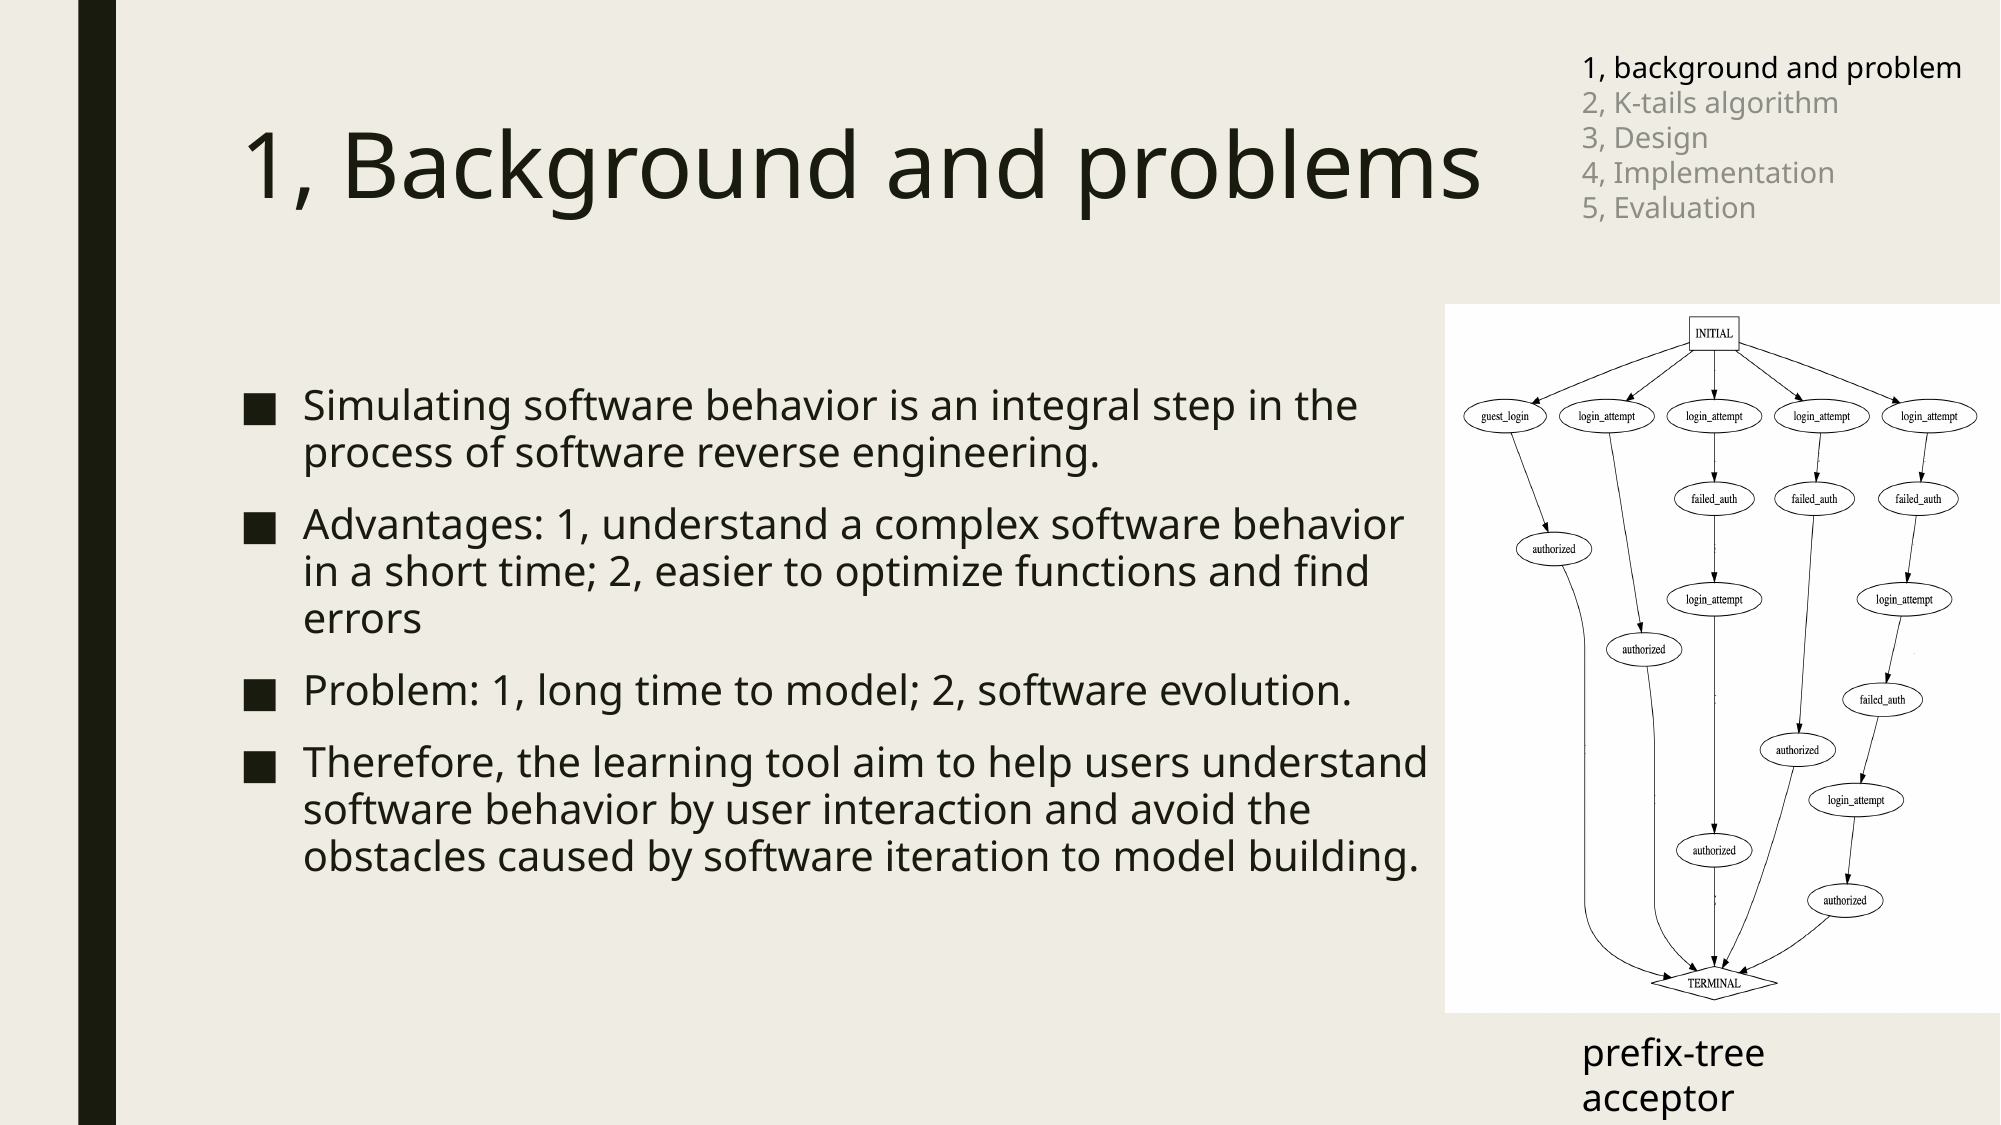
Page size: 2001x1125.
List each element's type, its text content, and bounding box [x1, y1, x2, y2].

title 1, Background and problems [225, 112, 1800, 357]
text_box 1, background and problem 2, K-tails algorithm 3, Design 4, Implementation 5, Evaluation [1567, 42, 2000, 232]
text_box prefix-tree acceptor [1567, 1021, 1938, 1125]
picture [1445, 304, 2000, 1013]
list Simulating software behavior is an integral step in the process of software reverse engineering. Advantages: 1, understand a complex software behavior in a short time; 2, easier to optimize functions and find errors Problem: 1, long time to model; 2, software evolution. Therefore, the learning tool aim to help users understand software behavior by user interaction and avoid the obstacles caused by software iteration to model building. [225, 375, 1445, 963]
